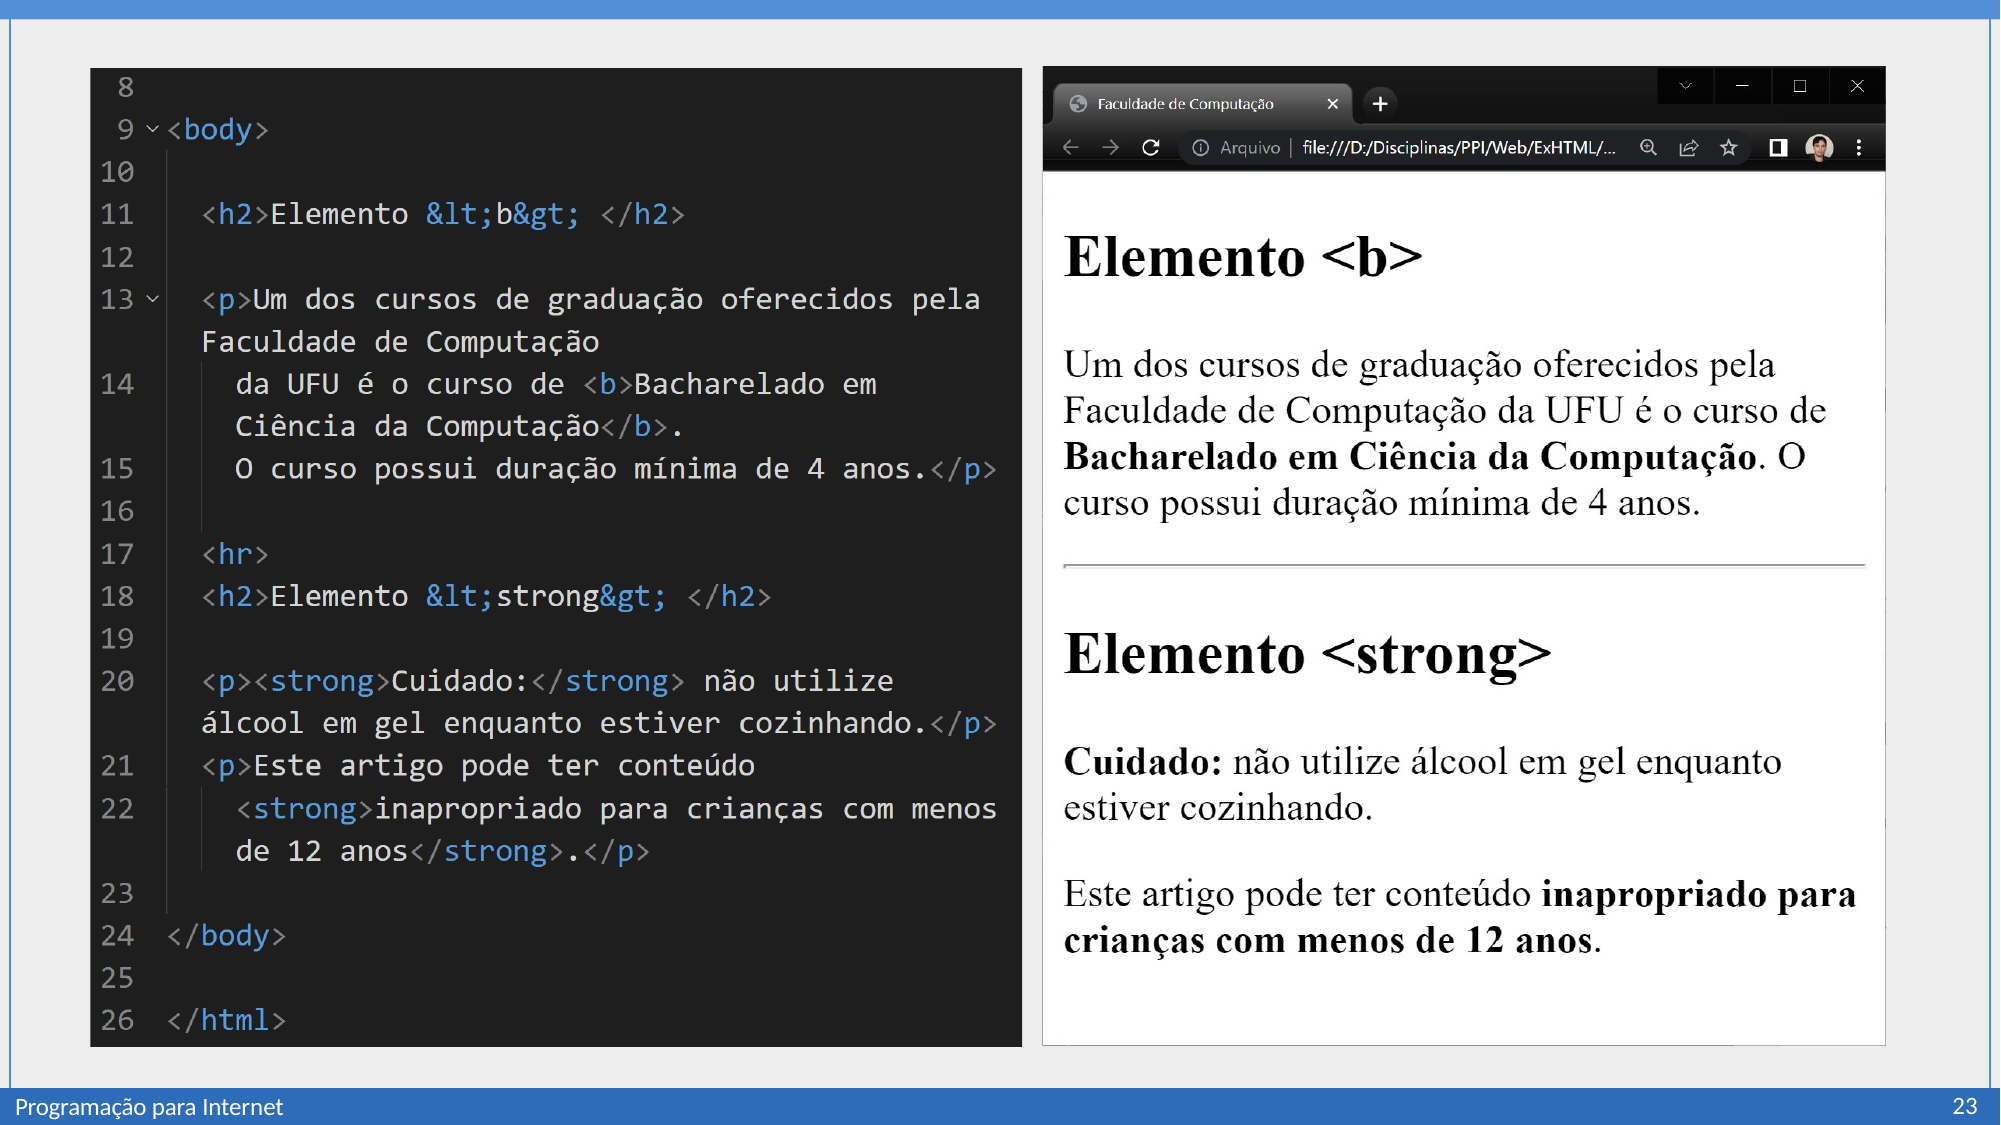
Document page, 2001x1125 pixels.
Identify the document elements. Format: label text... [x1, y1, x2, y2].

text_box [1042, 66, 1886, 1046]
slide_number 23 [1946, 1093, 1985, 1125]
text_box [90, 68, 1023, 1047]
text_box Programação para Internet [12, 1094, 291, 1121]
